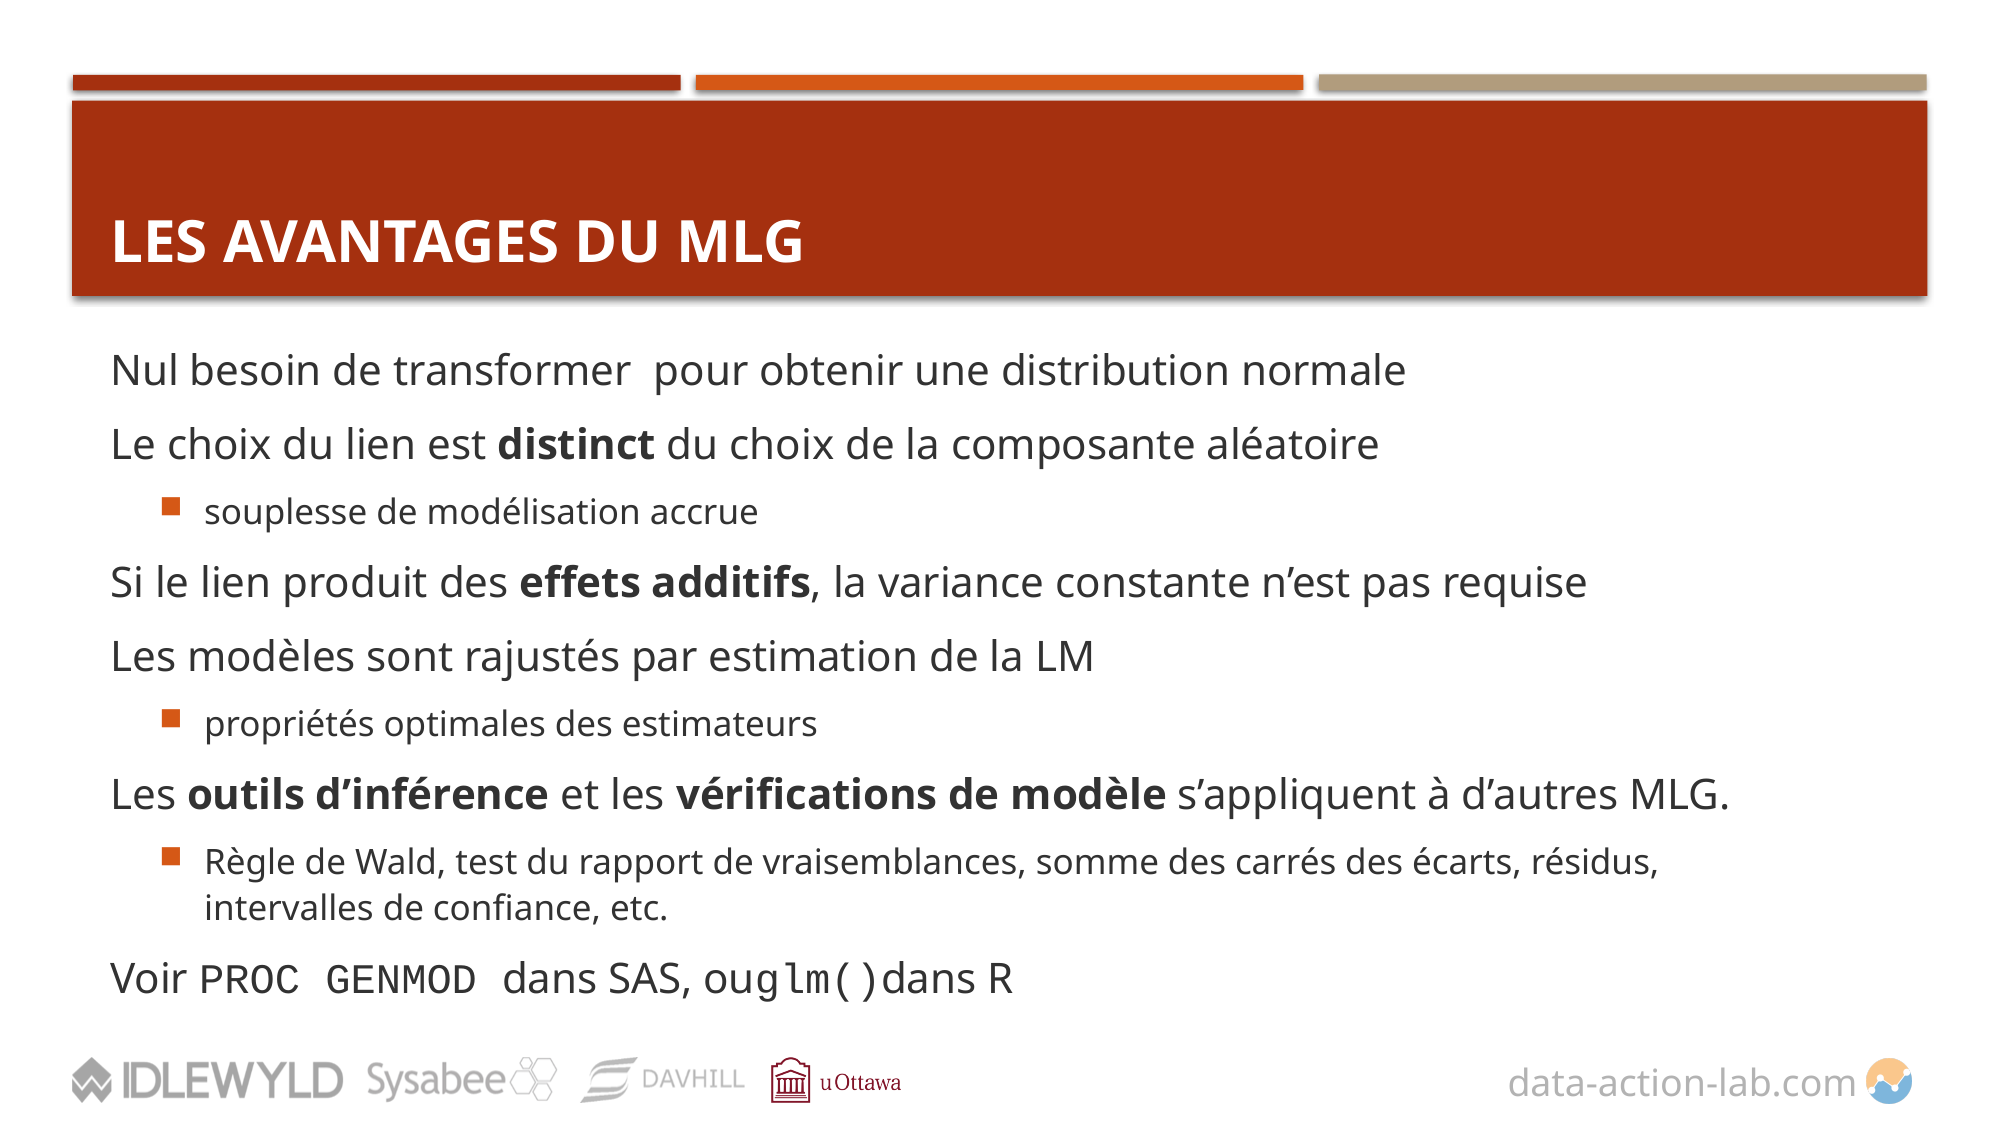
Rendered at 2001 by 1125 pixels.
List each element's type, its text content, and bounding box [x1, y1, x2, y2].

picture [771, 1057, 901, 1103]
picture [72, 1057, 745, 1103]
title LES Avantages du MLG [95, 115, 1905, 282]
